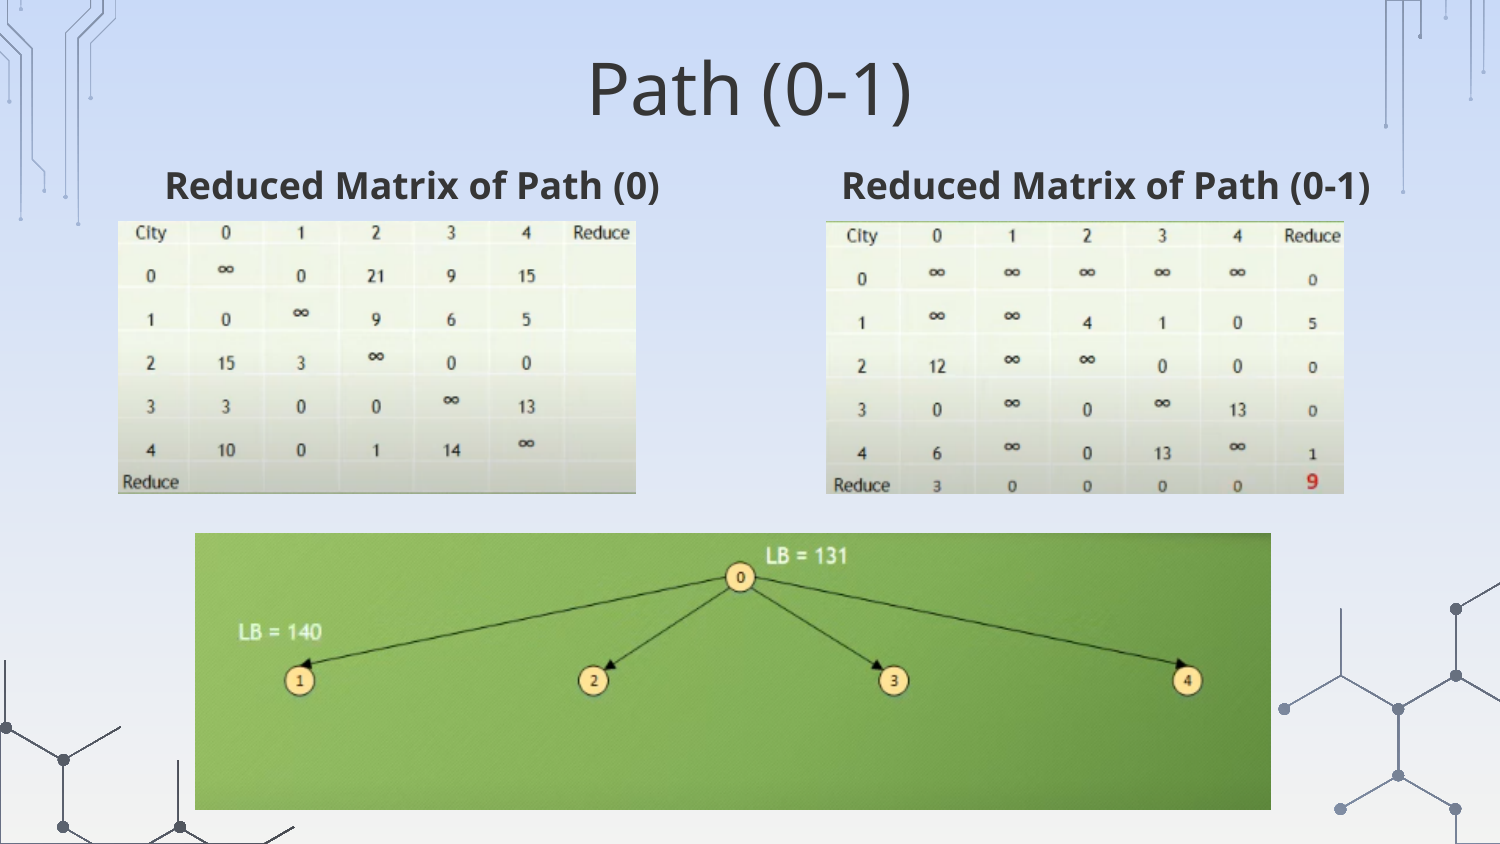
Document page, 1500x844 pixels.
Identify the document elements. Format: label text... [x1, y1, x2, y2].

picture [195, 532, 1271, 810]
title Path (0-1) [118, 27, 1382, 123]
text_box Reduced Matrix of Path (0) [149, 146, 750, 199]
picture [117, 221, 636, 495]
text_box Reduced Matrix of Path (0-1) [826, 146, 1427, 199]
picture [825, 221, 1344, 495]
